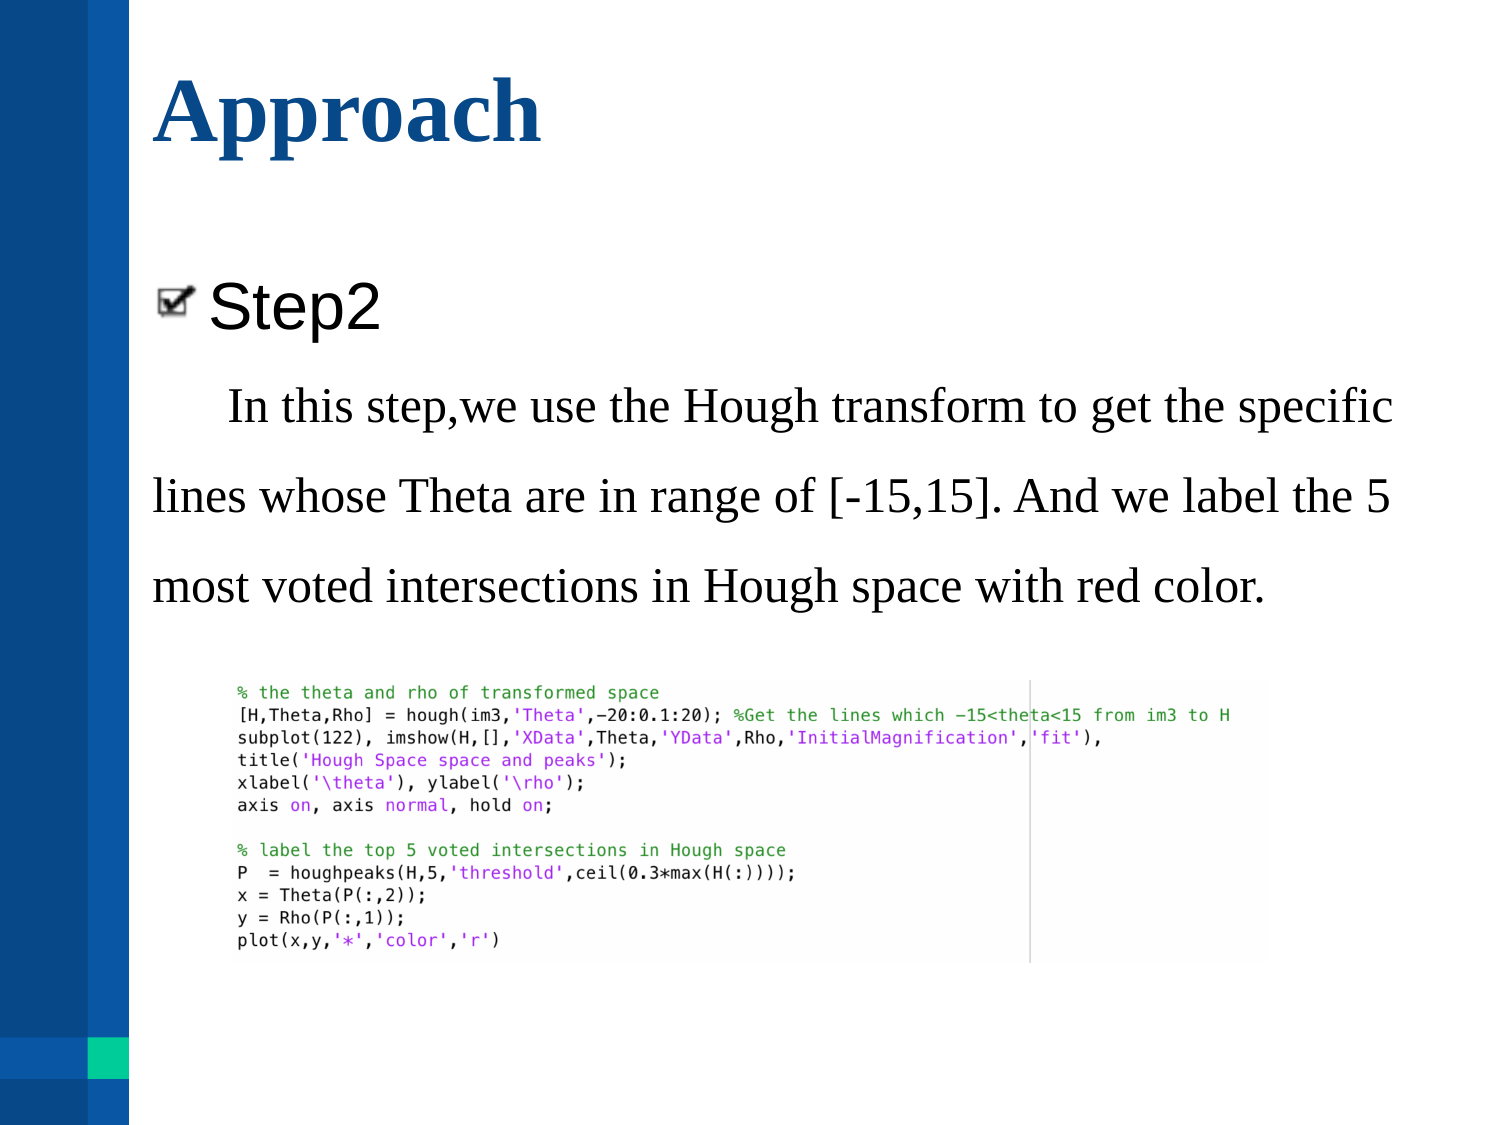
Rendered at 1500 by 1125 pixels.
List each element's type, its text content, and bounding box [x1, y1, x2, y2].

picture [232, 680, 1268, 963]
picture [152, 276, 204, 329]
list Step2 In this step,we use the Hough transform to get the specific lines whose Theta are in range of [-15,15]. And we label the 5 most voted intersections in Hough space with red color. [137, 254, 1451, 989]
title Approach [137, 32, 1451, 221]
